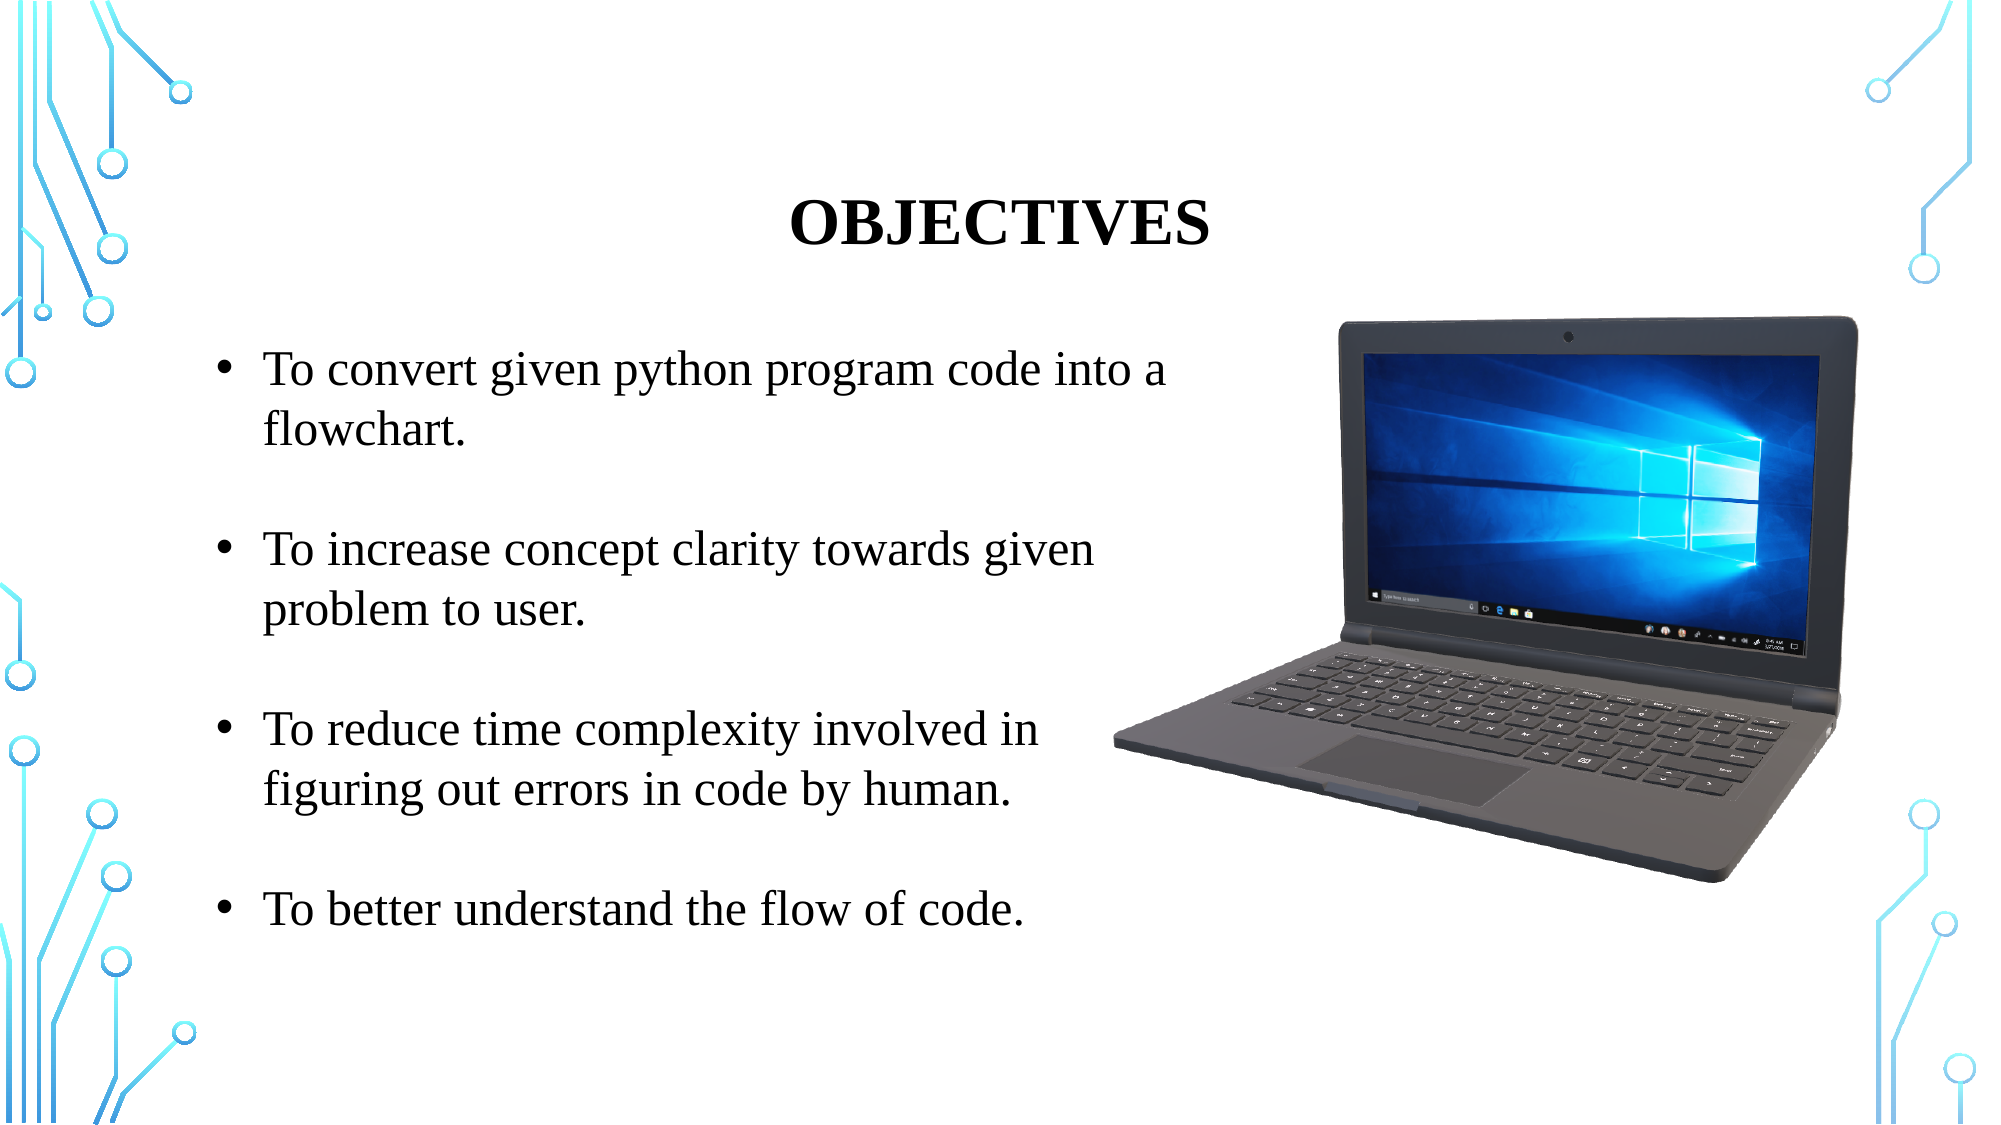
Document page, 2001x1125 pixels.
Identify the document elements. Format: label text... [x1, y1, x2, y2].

title OBJECTIVES [187, 101, 1813, 344]
picture [1107, 181, 1863, 889]
text_box To convert given python program code into a flowchart. To increase concept clarity towards given problem to user. To reduce time complexity involved in figuring out errors in code by human. To better understand the flow of code. [201, 328, 1199, 1064]
